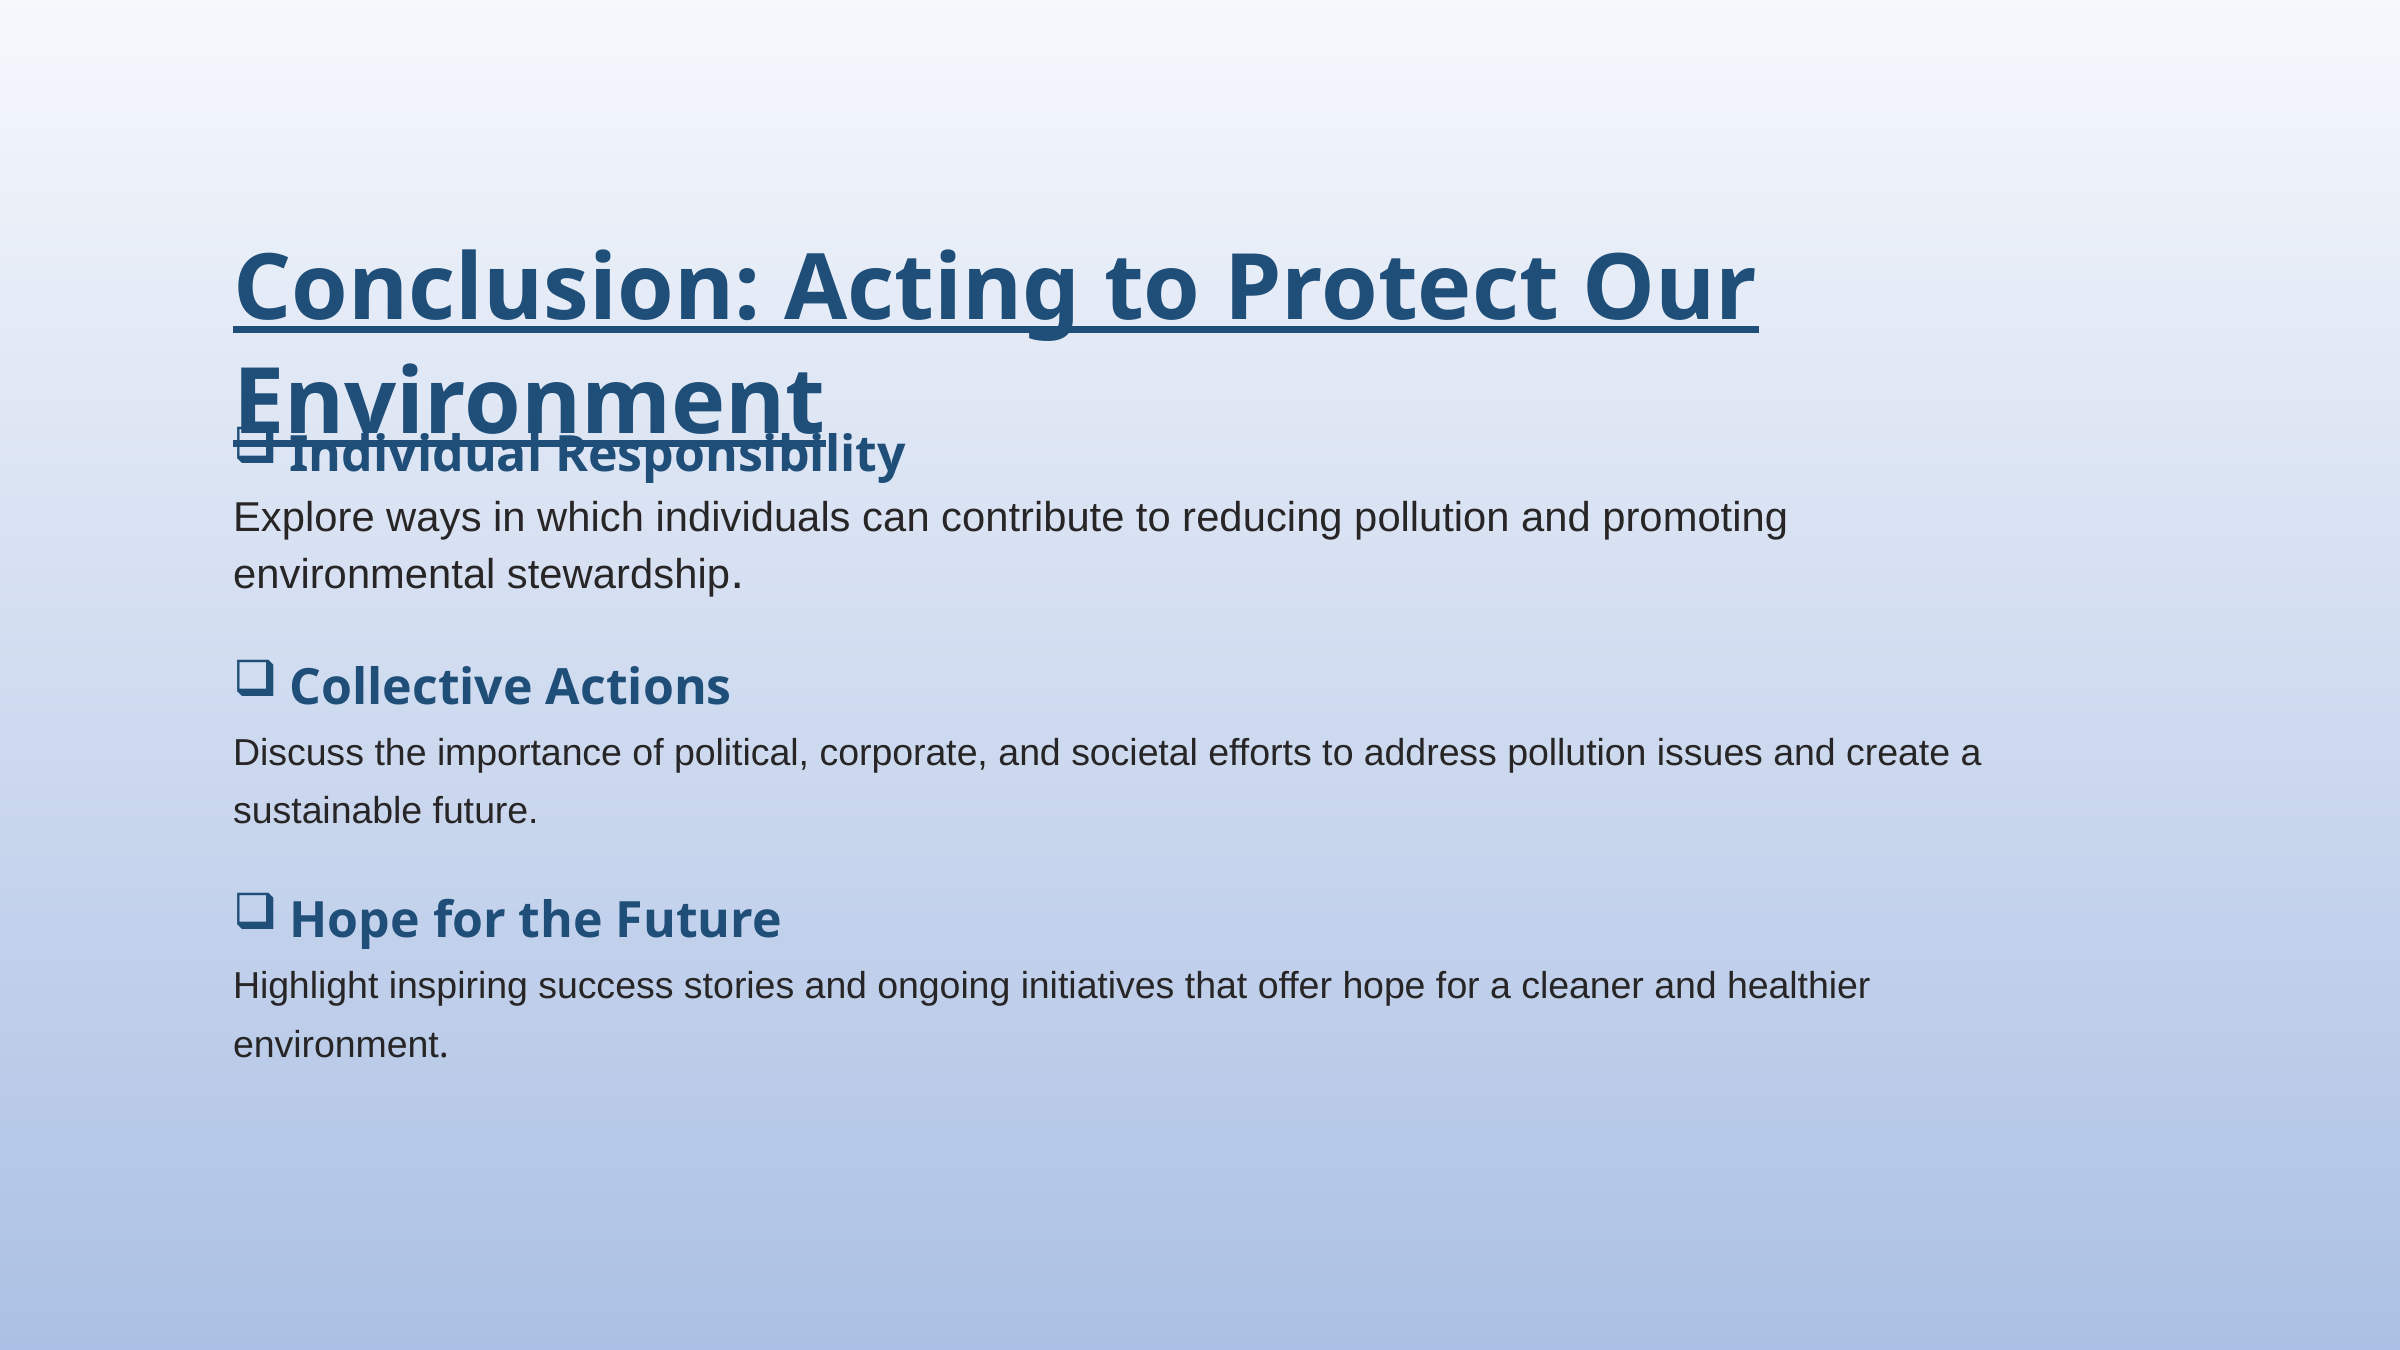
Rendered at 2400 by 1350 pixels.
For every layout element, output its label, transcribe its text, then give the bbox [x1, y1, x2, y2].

text_box Conclusion: Acting to Protect Our Environment [218, 216, 2121, 460]
text_box Individual Responsibility Explore ways in which individuals can contribute to reducing pollution and promoting environmental stewardship. Collective Actions Discuss the importance of political, corporate, and societal efforts to address pollution issues and create a sustainable future. Hope for the Future Highlight inspiring success stories and ongoing initiatives that offer hope for a cleaner and healthier environment. [218, 415, 2024, 1072]
